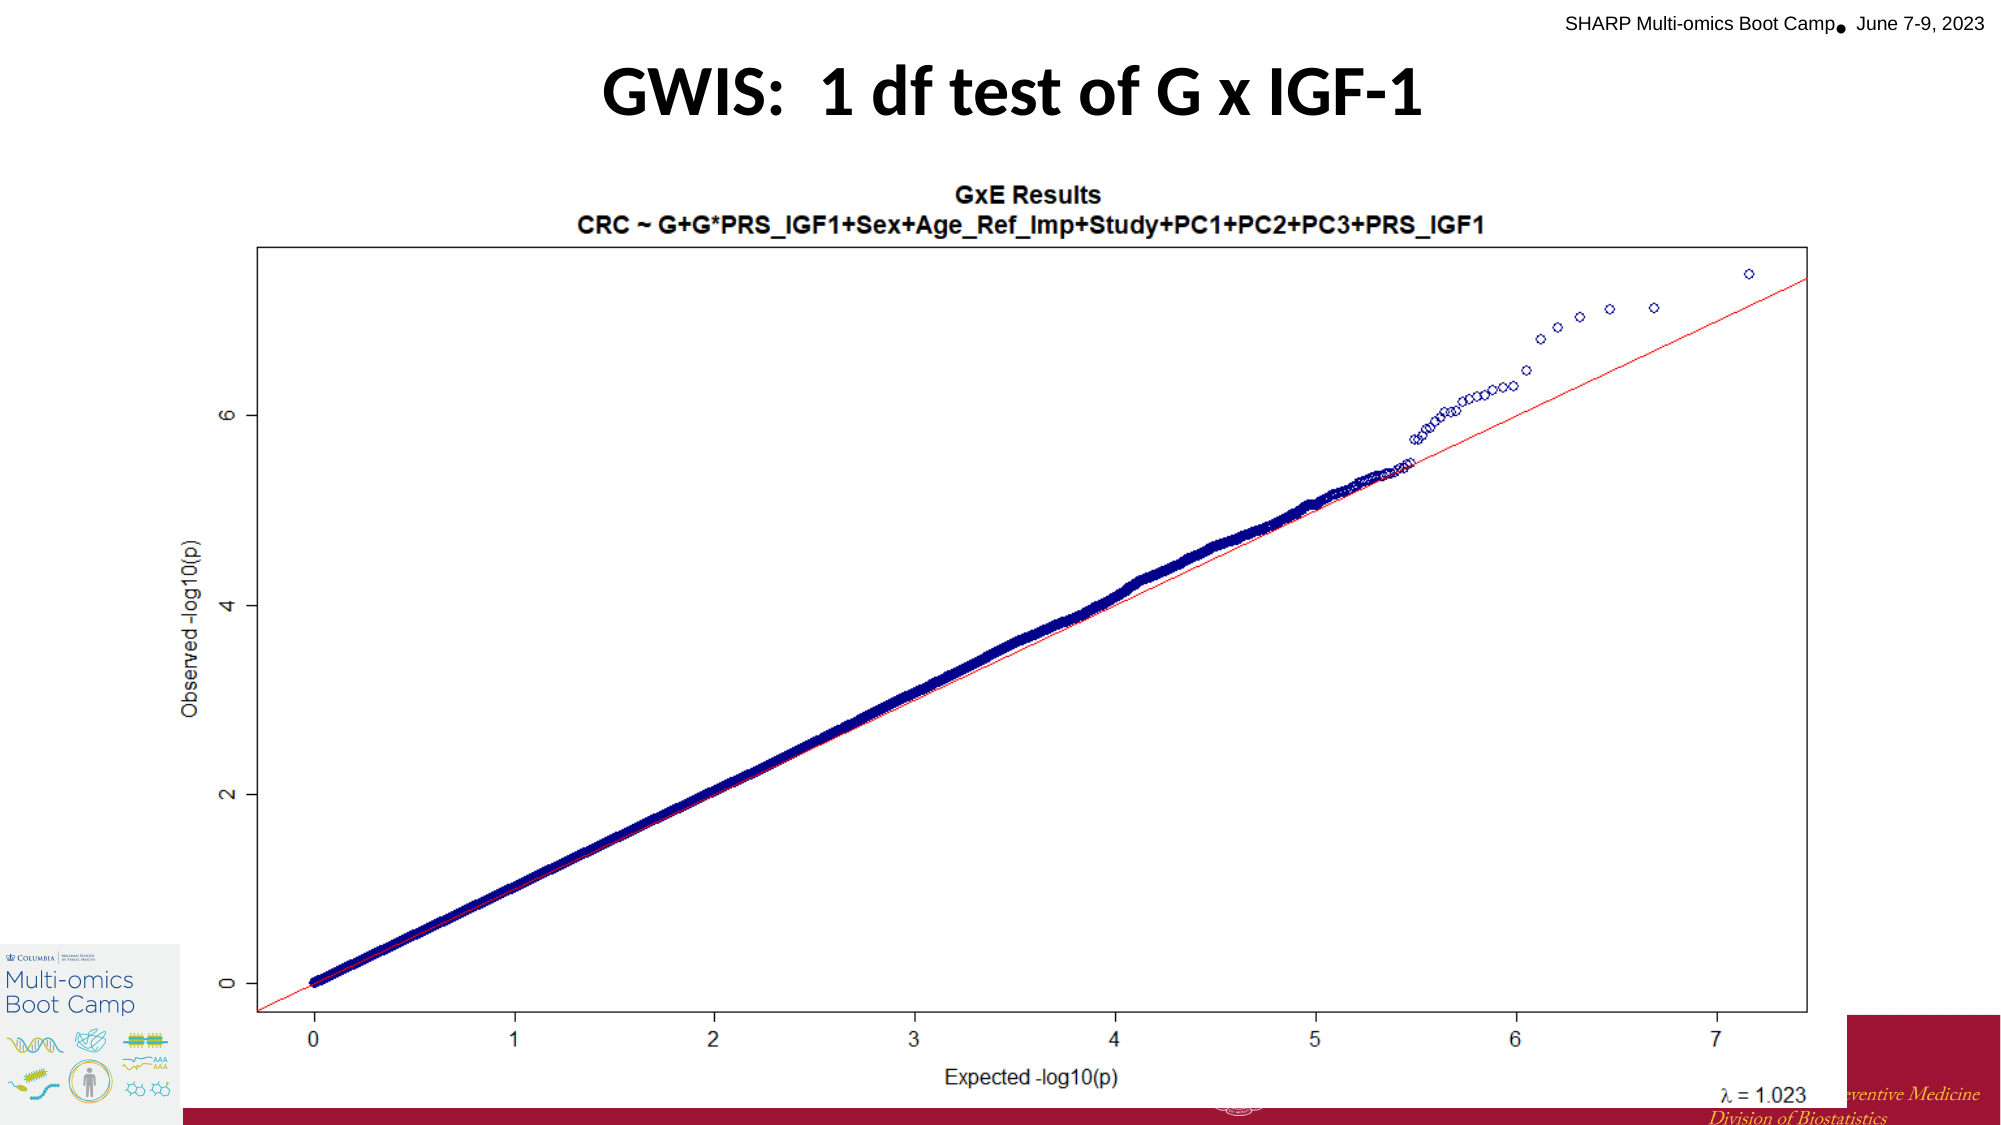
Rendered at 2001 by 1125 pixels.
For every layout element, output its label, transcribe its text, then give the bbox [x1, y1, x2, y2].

title GWIS: 1 df test of G x IGF-1 [151, 36, 1877, 139]
picture [0, 170, 1848, 1125]
